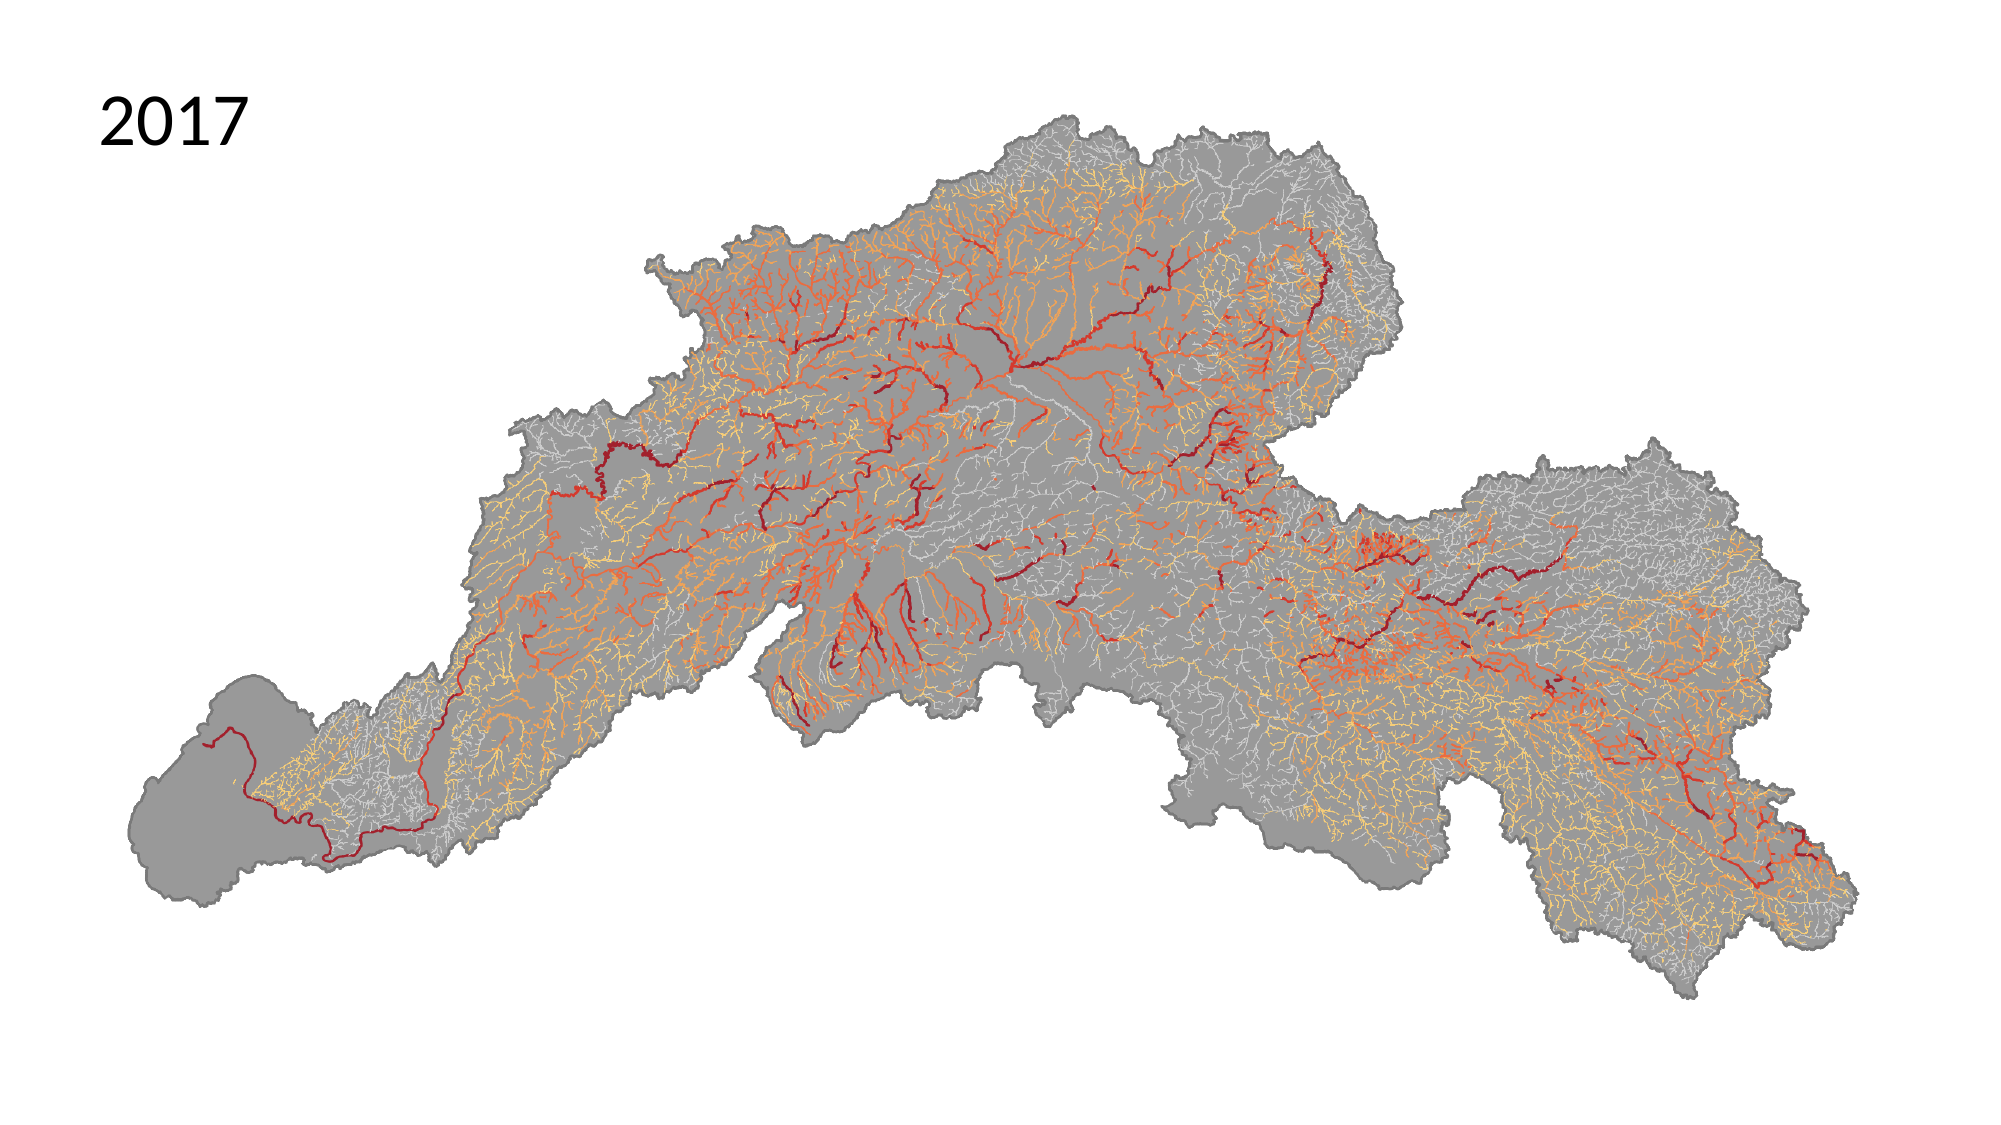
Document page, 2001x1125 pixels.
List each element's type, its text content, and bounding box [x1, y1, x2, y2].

text_box 2017 [83, 63, 500, 168]
picture [110, 84, 1890, 1014]
